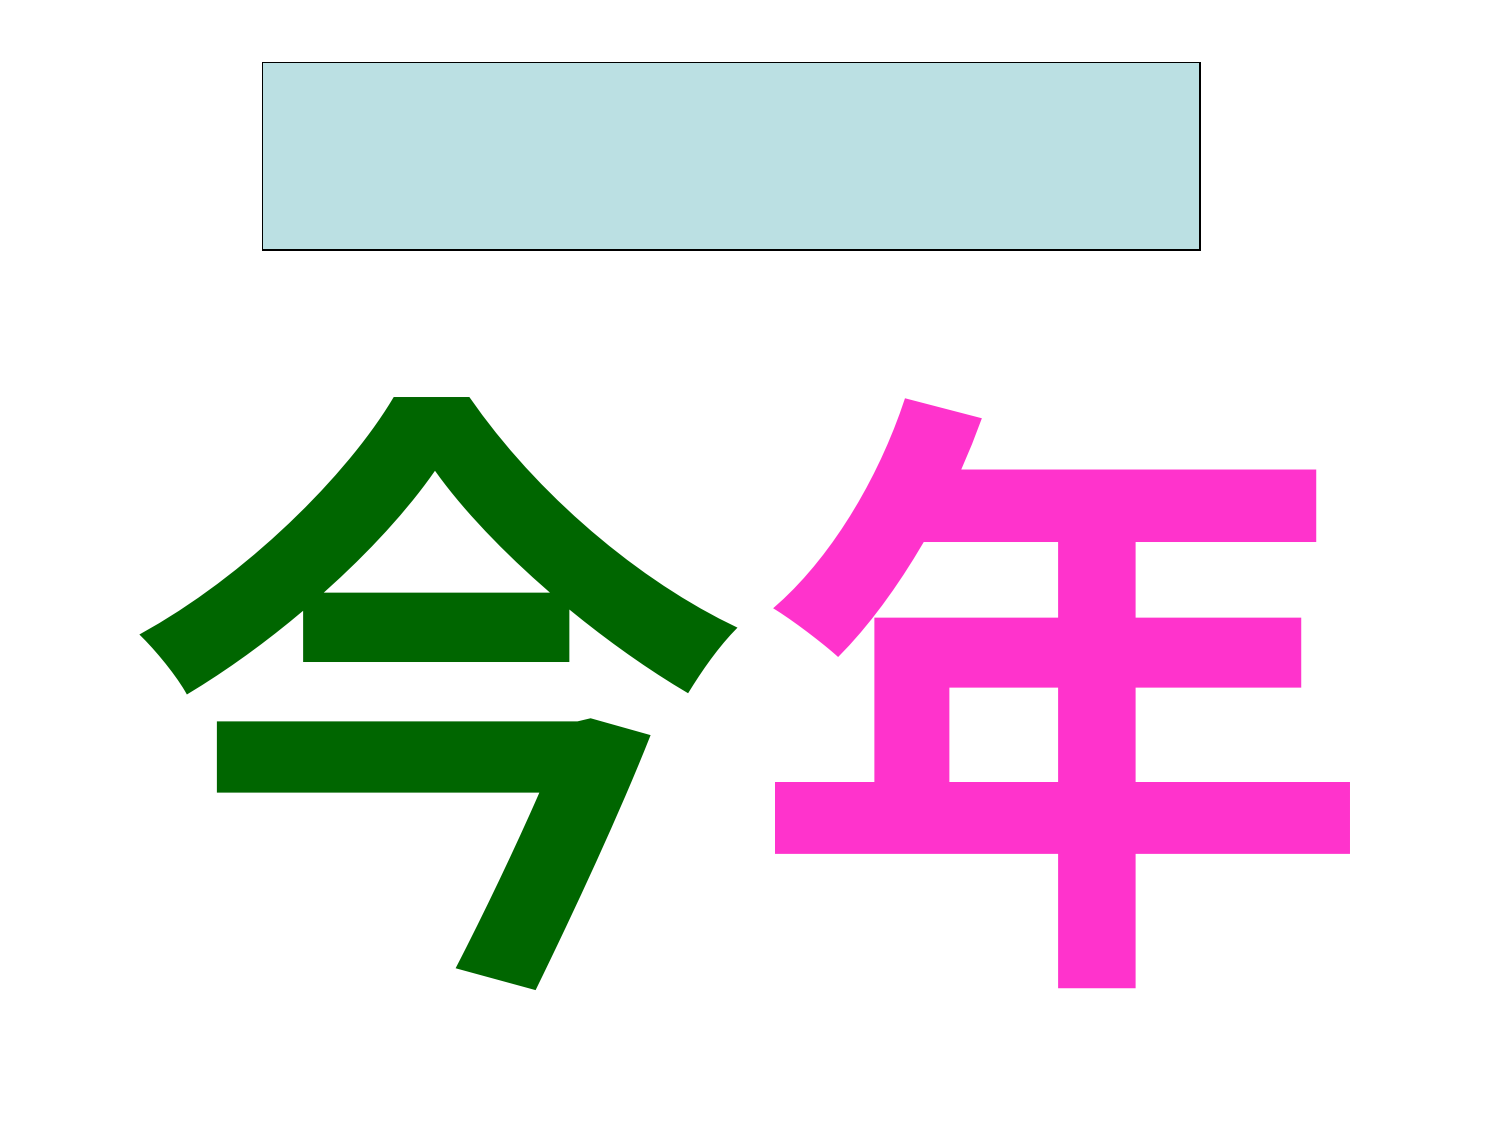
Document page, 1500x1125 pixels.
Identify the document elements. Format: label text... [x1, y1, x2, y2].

text_box [262, 62, 1200, 250]
title ことし [75, 45, 1425, 233]
list 今年 [75, 299, 1425, 1005]
